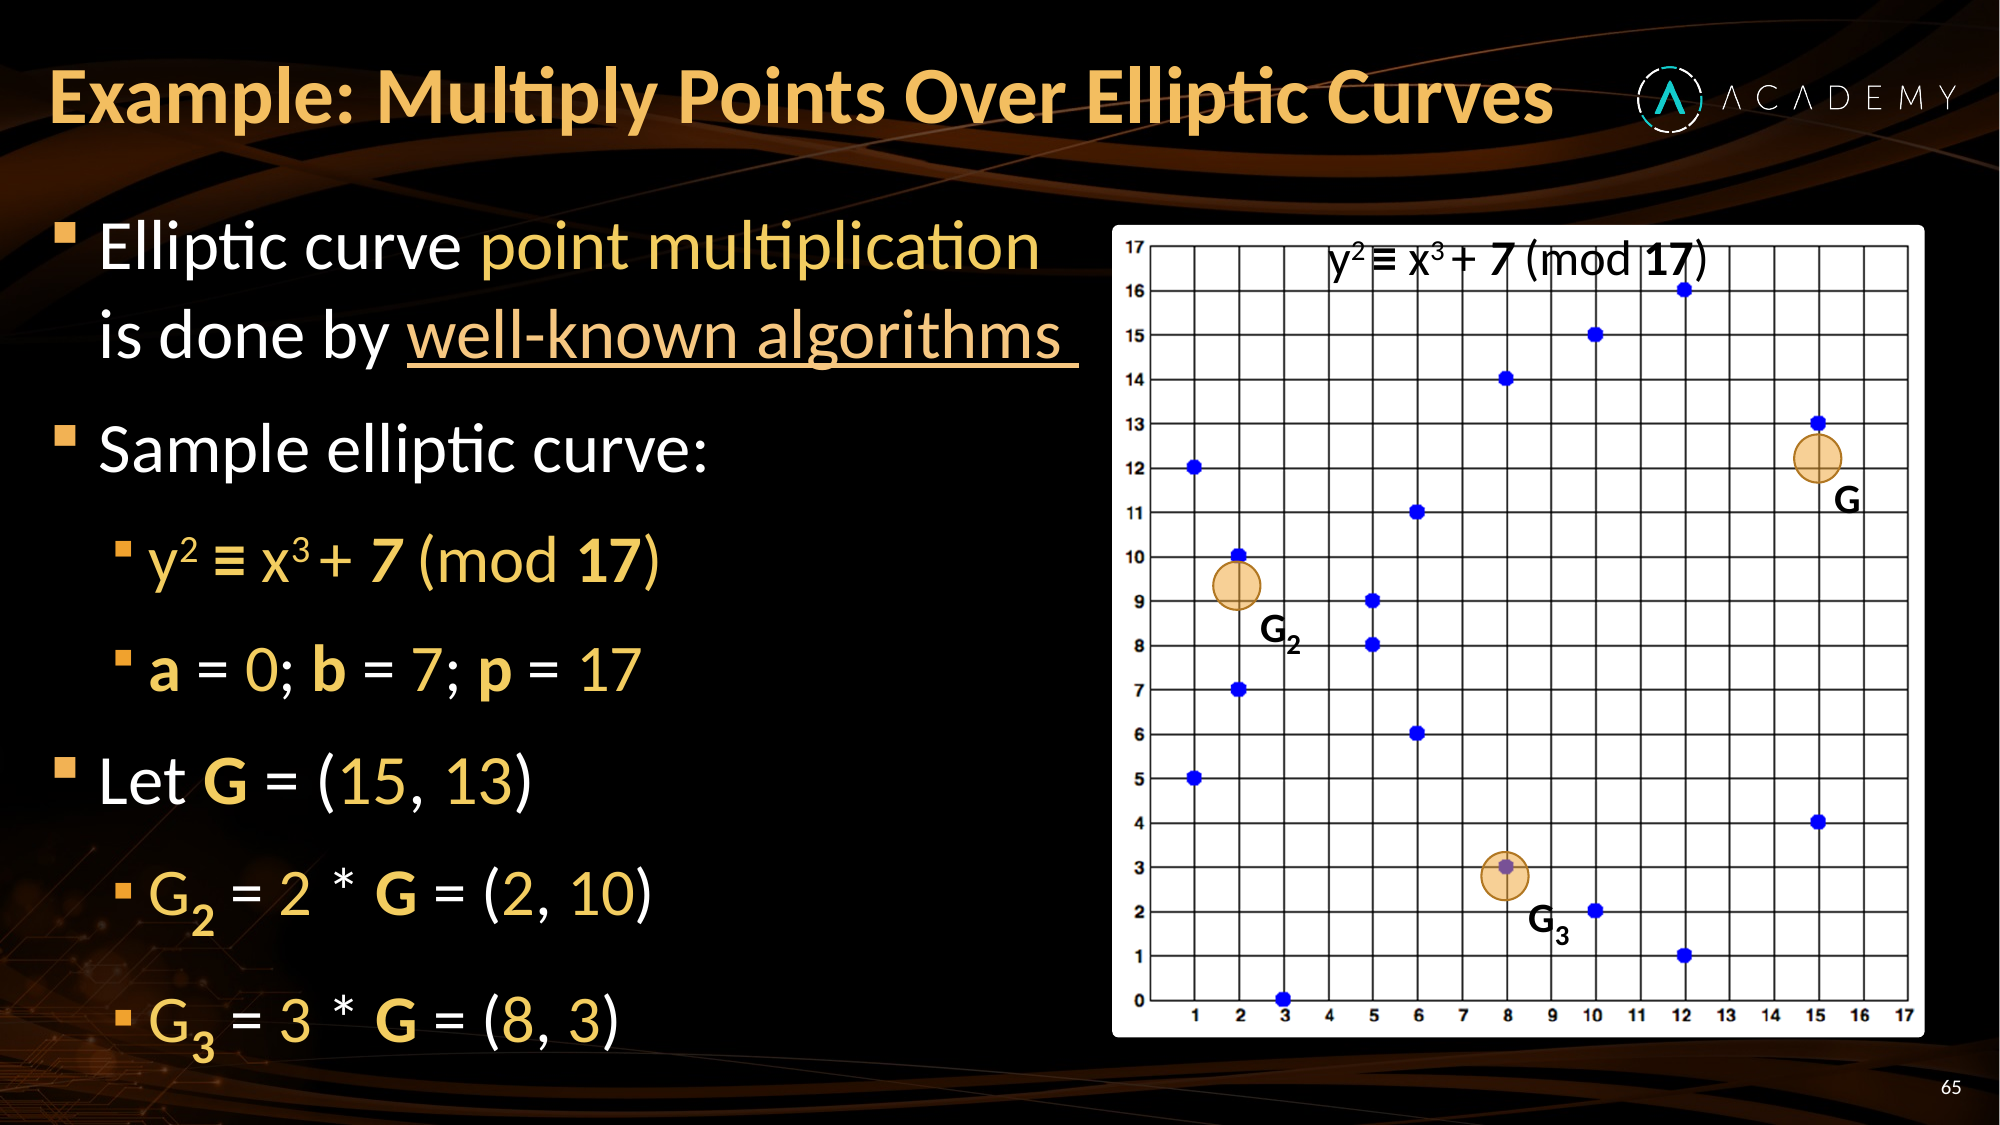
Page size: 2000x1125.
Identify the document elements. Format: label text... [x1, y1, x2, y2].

title Example: Multiply Points Over Elliptic Curves [30, 6, 1602, 189]
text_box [1112, 218, 1925, 1038]
picture [0, 0, 2000, 1125]
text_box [1481, 852, 1588, 942]
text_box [1794, 434, 1861, 531]
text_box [1213, 561, 1320, 651]
list Elliptic curve point multiplication is done by well-known algorithms Sample elliptic curve: y2 ≡ x3 + 7 (mod 17) a = 0; b = 7; p = 17 Let G = (15, 13) G2 = 2 * G = (2, 10) G3 = 3 * G = (8, 3) [31, 188, 1968, 1103]
